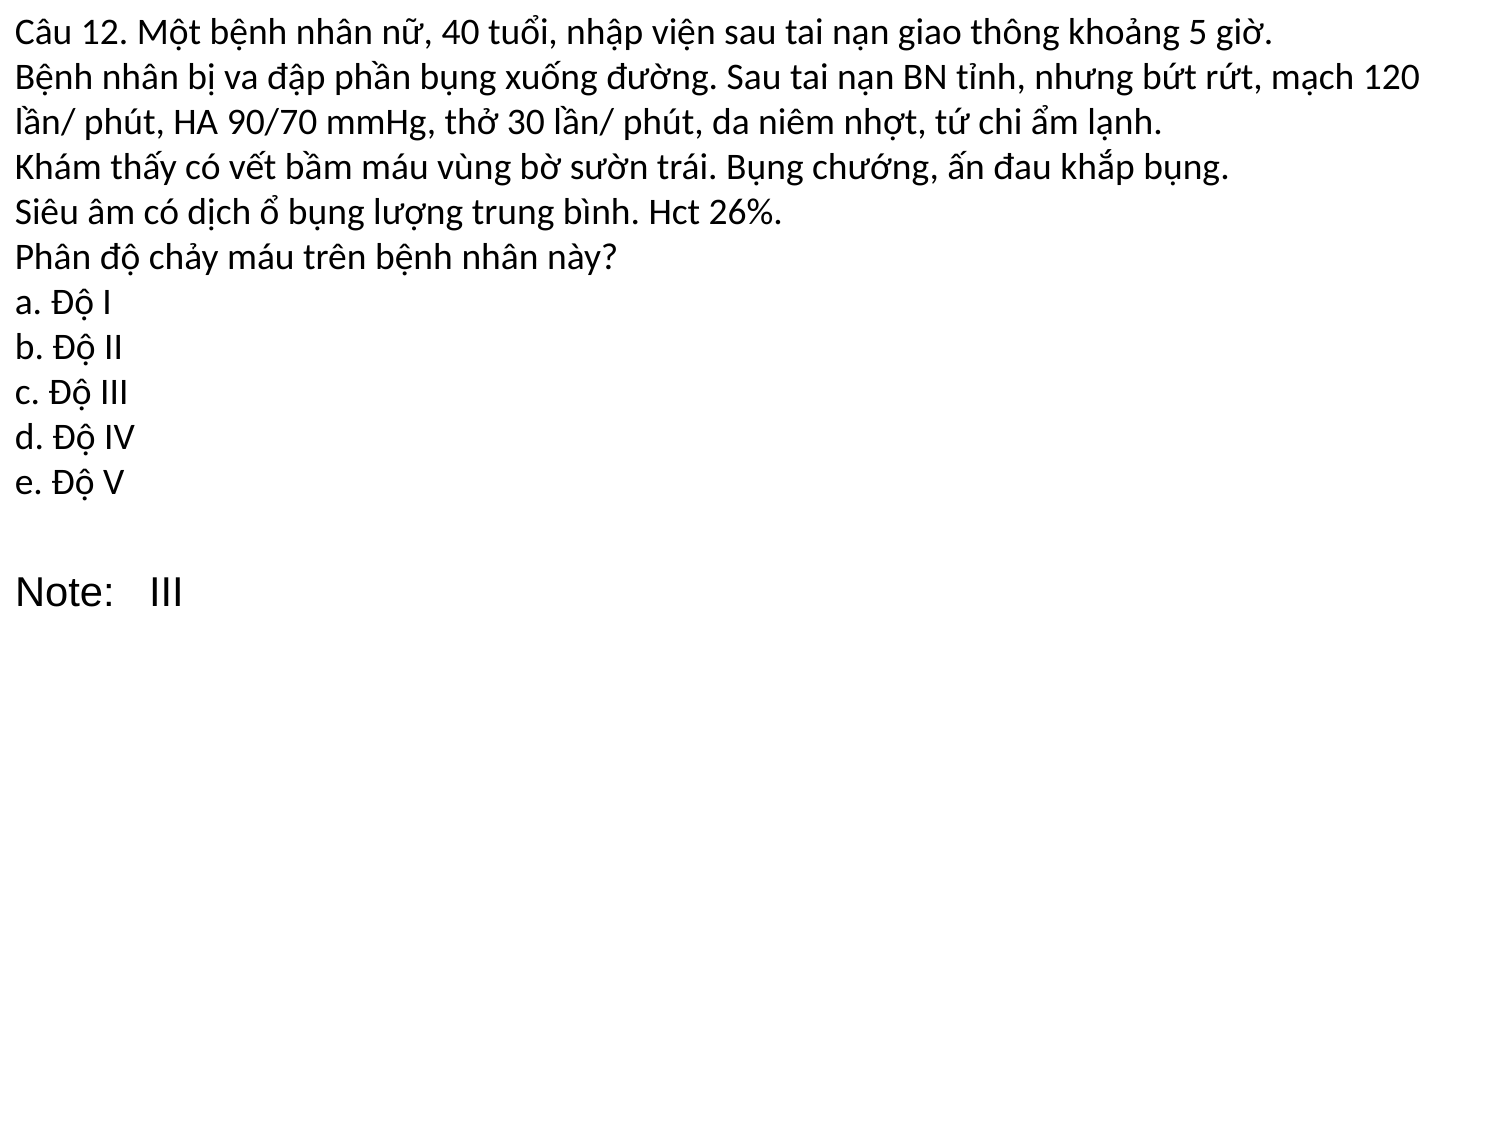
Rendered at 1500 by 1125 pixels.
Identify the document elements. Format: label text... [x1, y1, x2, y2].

text_box Câu 12. Một bệnh nhân nữ, 40 tuổi, nhập viện sau tai nạn giao thông khoảng 5 giờ. Bệnh nhân bị va đập phần bụng xuống đường. Sau tai nạn BN tỉnh, nhưng bứt rứt, mạch 120 lần/ phút, HA 90/70 mmHg, thở 30 lần/ phút, da niêm nhợt, tứ chi ẩm lạnh. Khám thấy có vết bầm máu vùng bờ sườn trái. Bụng chướng, ấn đau khắp bụng. Siêu âm có dịch ổ bụng lượng trung bình. Hct 26%. Phân độ chảy máu trên bệnh nhân này? a. Độ I b. Độ II c. Độ III d. Độ IV e. Độ V [0, 0, 1500, 510]
subtitle Note: III [0, 562, 1500, 1094]
